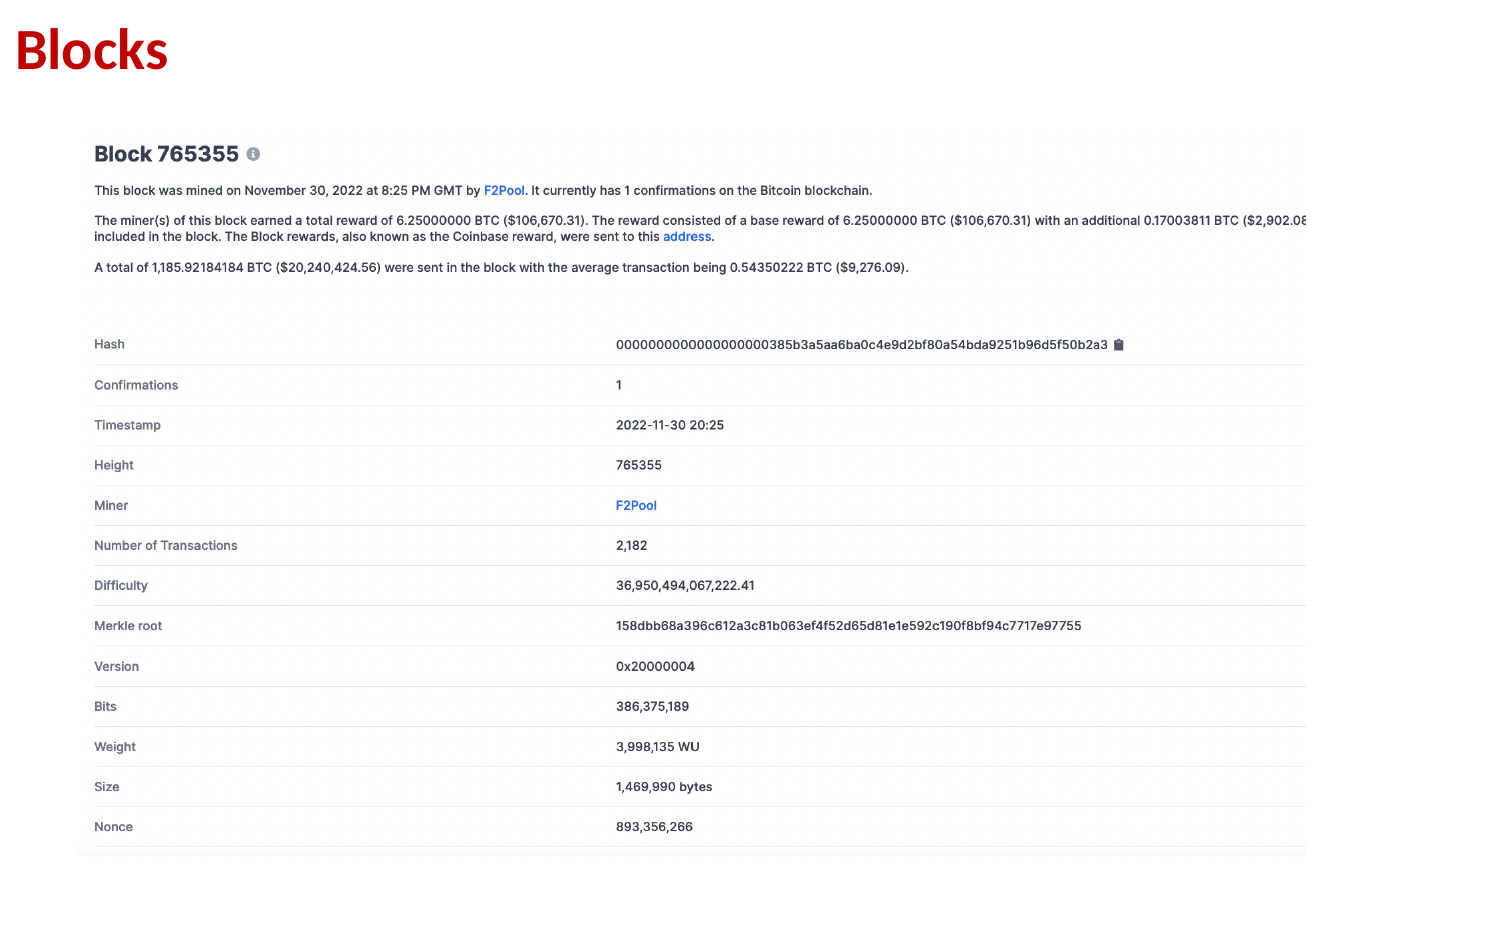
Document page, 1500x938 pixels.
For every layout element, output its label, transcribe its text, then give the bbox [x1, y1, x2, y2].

title Blocks [0, 0, 1350, 125]
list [76, 125, 1306, 863]
